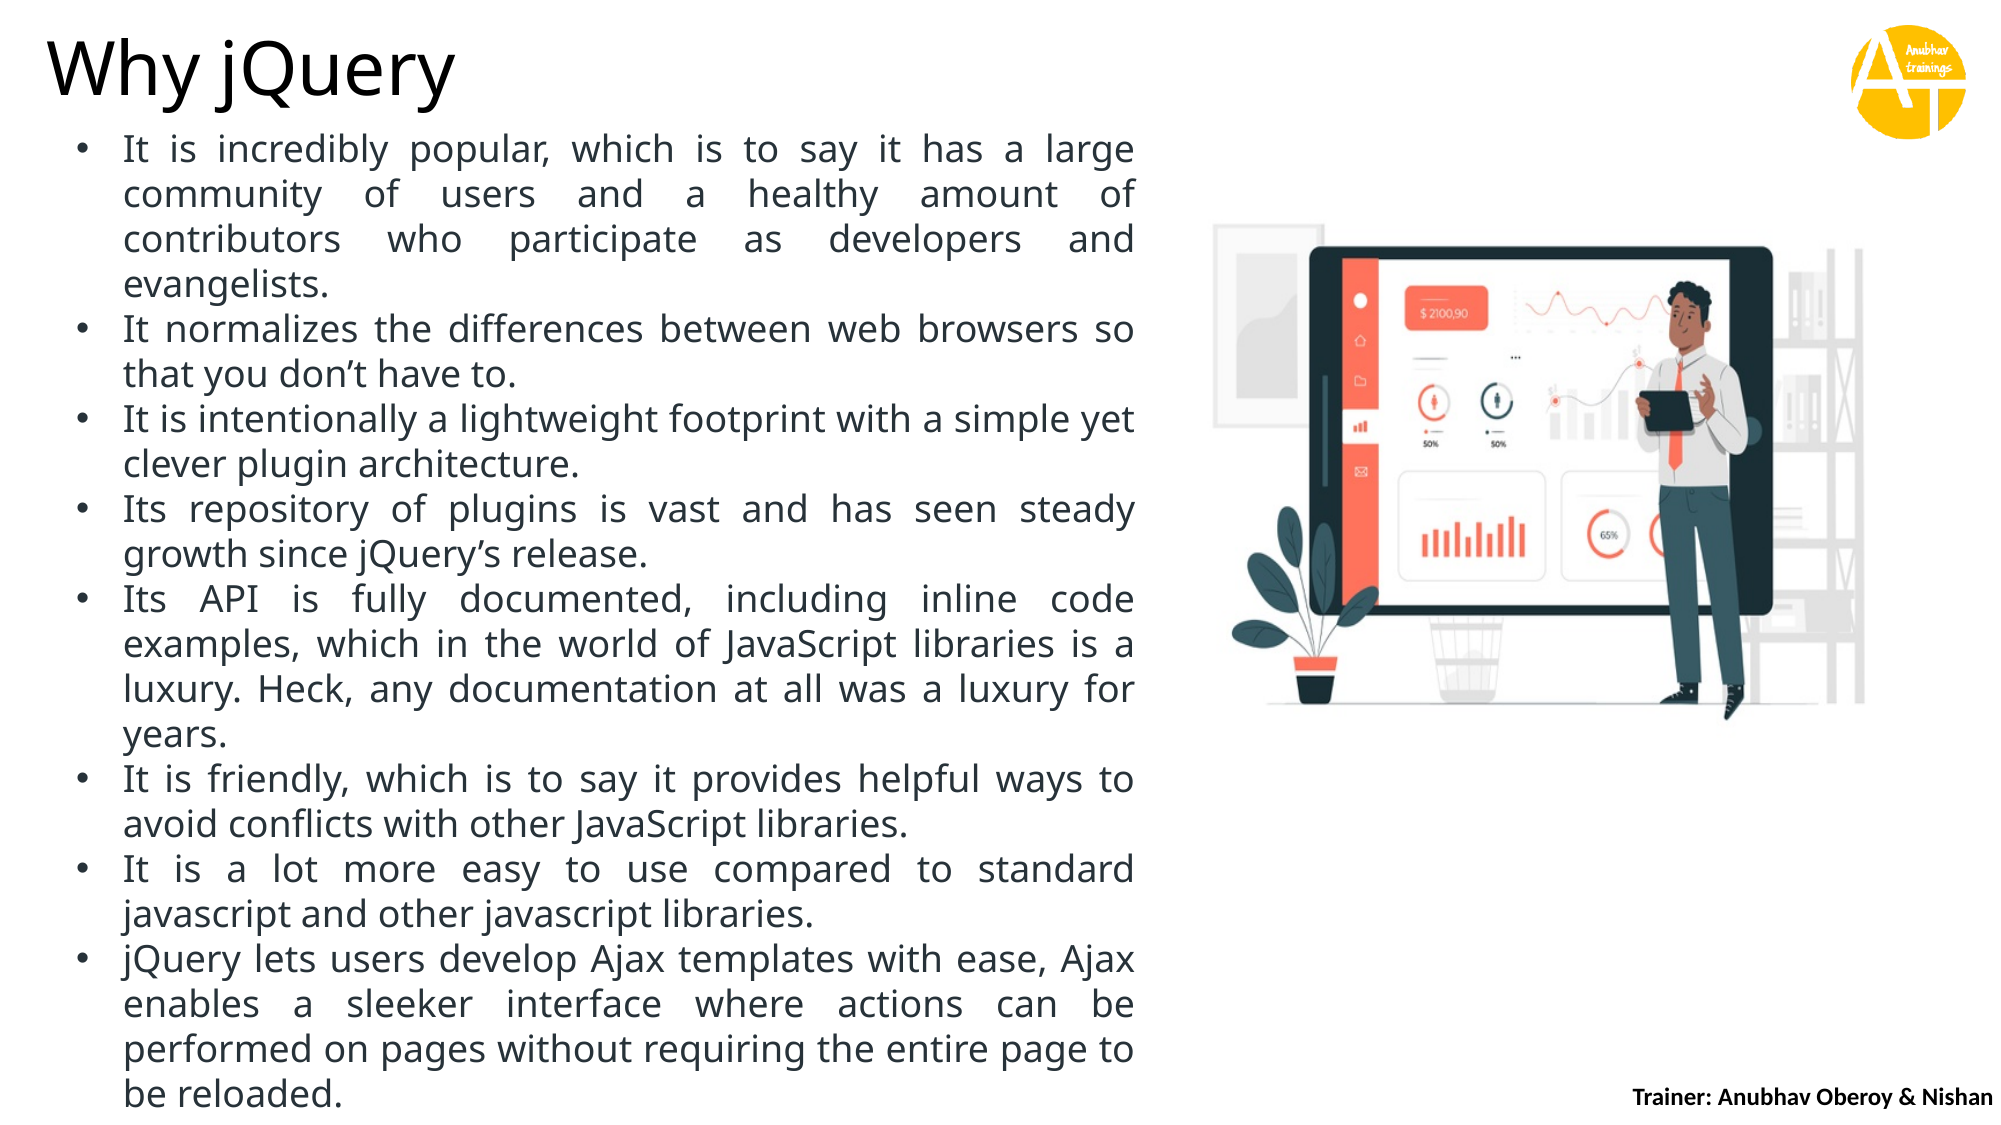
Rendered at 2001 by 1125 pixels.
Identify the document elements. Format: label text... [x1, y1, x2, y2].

text_box It is incredibly popular, which is to say it has a large community of users and a healthy amount of contributors who participate as developers and evangelists. It normalizes the differences between web browsers so that you don’t have to. It is intentionally a lightweight footprint with a simple yet clever plugin architecture. Its repository of plugins is vast and has seen steady growth since jQuery’s release. Its API is fully documented, including inline code examples, which in the world of JavaScript libraries is a luxury. Heck, any documentation at all was a luxury for years. It is friendly, which is to say it provides helpful ways to avoid conflicts with other JavaScript libraries. It is a lot more easy to use compared to standard javascript and other javascript libraries. jQuery lets users develop Ajax templates with ease, Ajax enables a sleeker interface where actions can be performed on pages without requiring the entire page to be reloaded. [61, 117, 1151, 1125]
picture [1180, 188, 1904, 739]
picture [1839, 17, 1972, 149]
title Why jQuery [31, 24, 1532, 118]
footer Trainer: Anubhav Oberoy & Nishan [1601, 1083, 2000, 1108]
